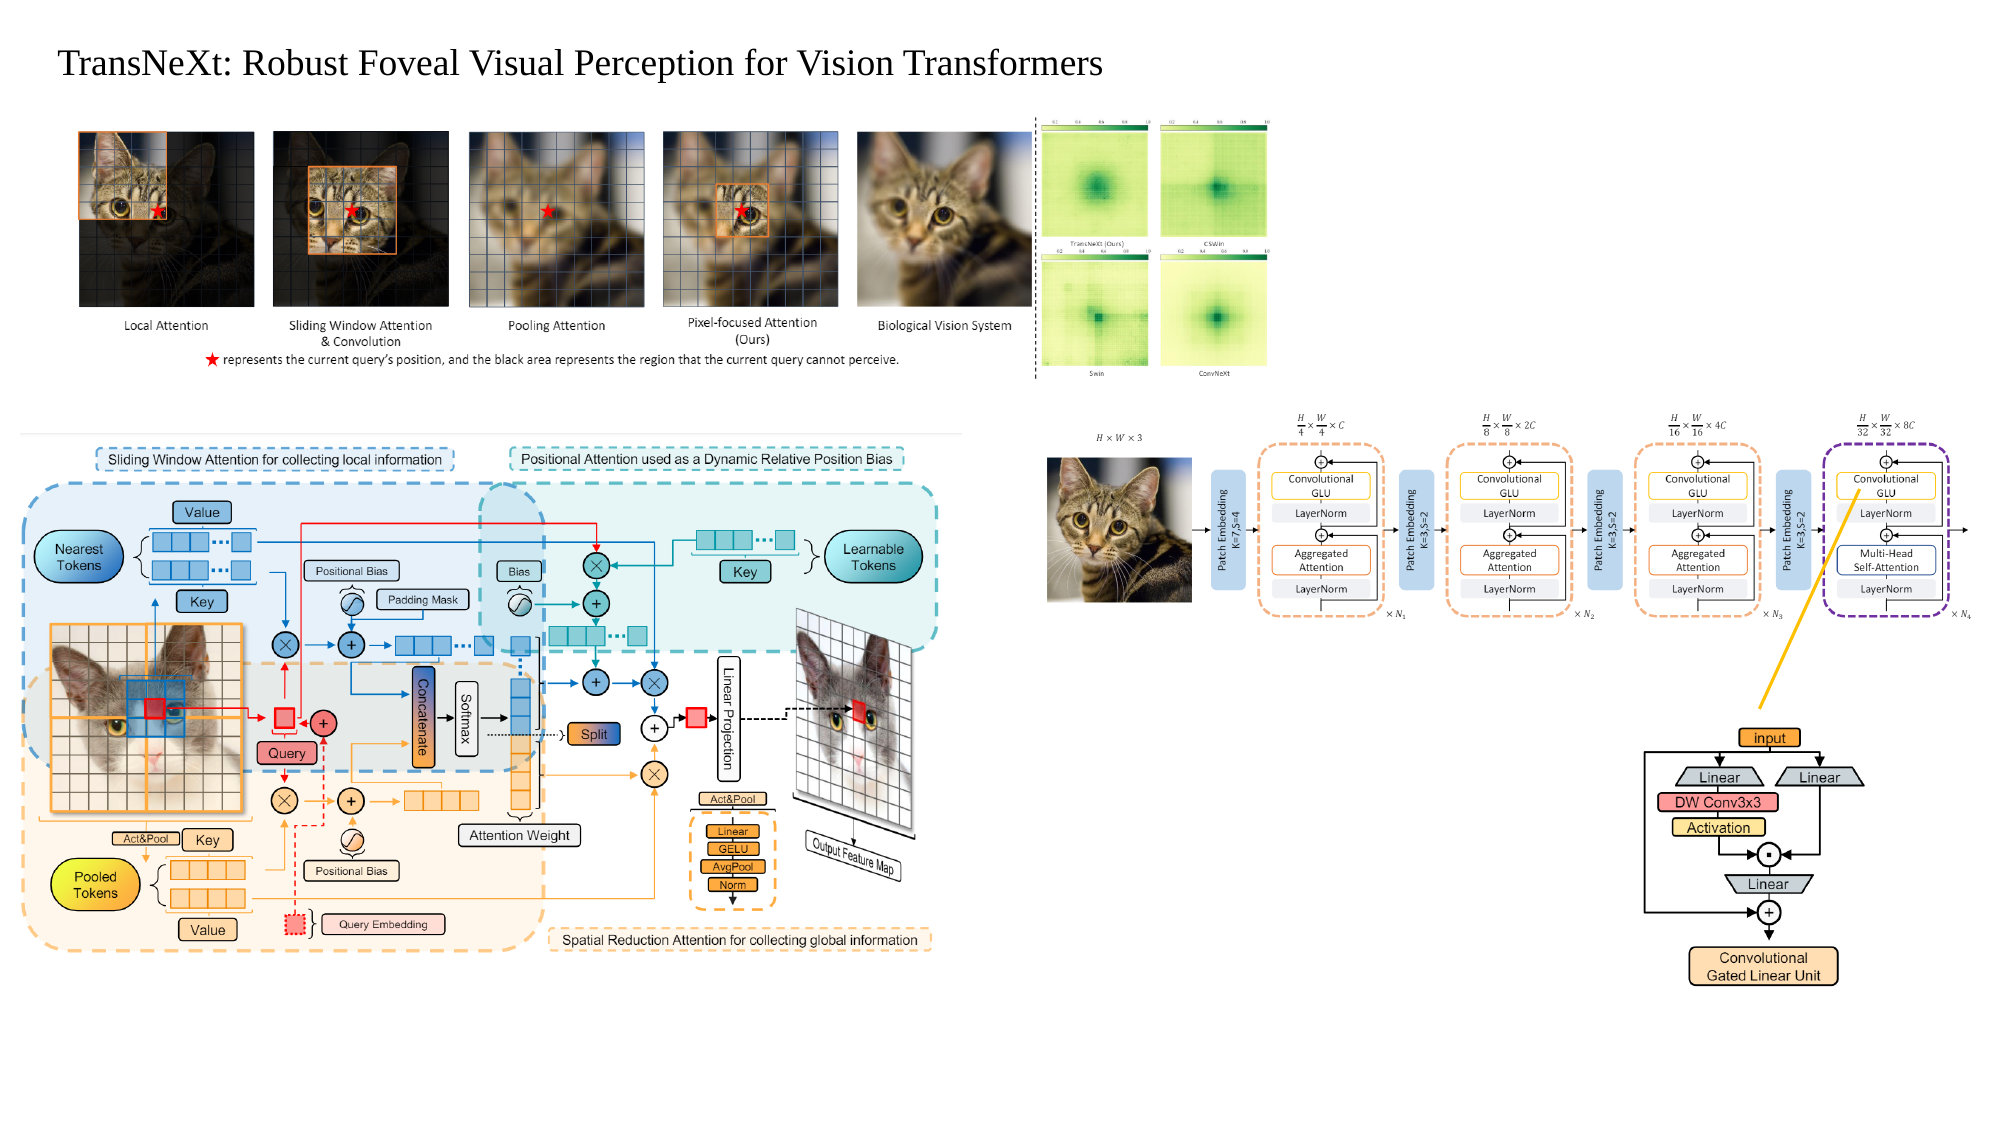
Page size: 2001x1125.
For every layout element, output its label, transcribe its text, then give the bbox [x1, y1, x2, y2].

picture [1635, 708, 1883, 993]
picture [1029, 408, 1980, 630]
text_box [1759, 489, 1860, 709]
picture [19, 433, 962, 959]
picture [56, 83, 1307, 394]
text_box TransNeXt: Robust Foveal Visual Perception for Vision Transformers [42, 30, 1849, 91]
